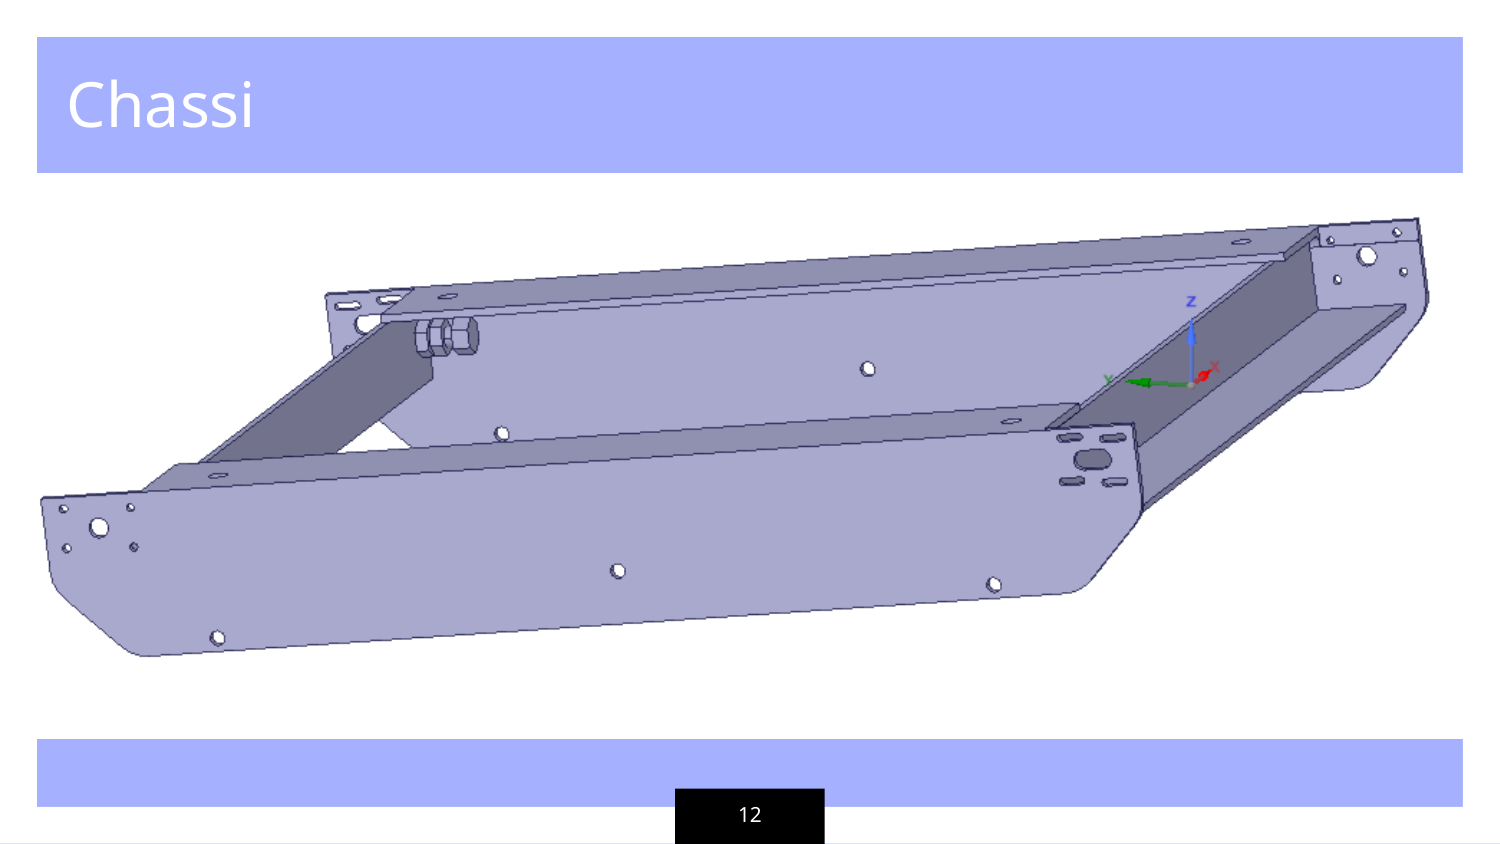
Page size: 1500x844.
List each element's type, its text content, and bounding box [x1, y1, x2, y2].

text_box Chassi [51, 49, 545, 171]
slide_number ‹#› [675, 788, 825, 844]
picture [15, 173, 1464, 739]
